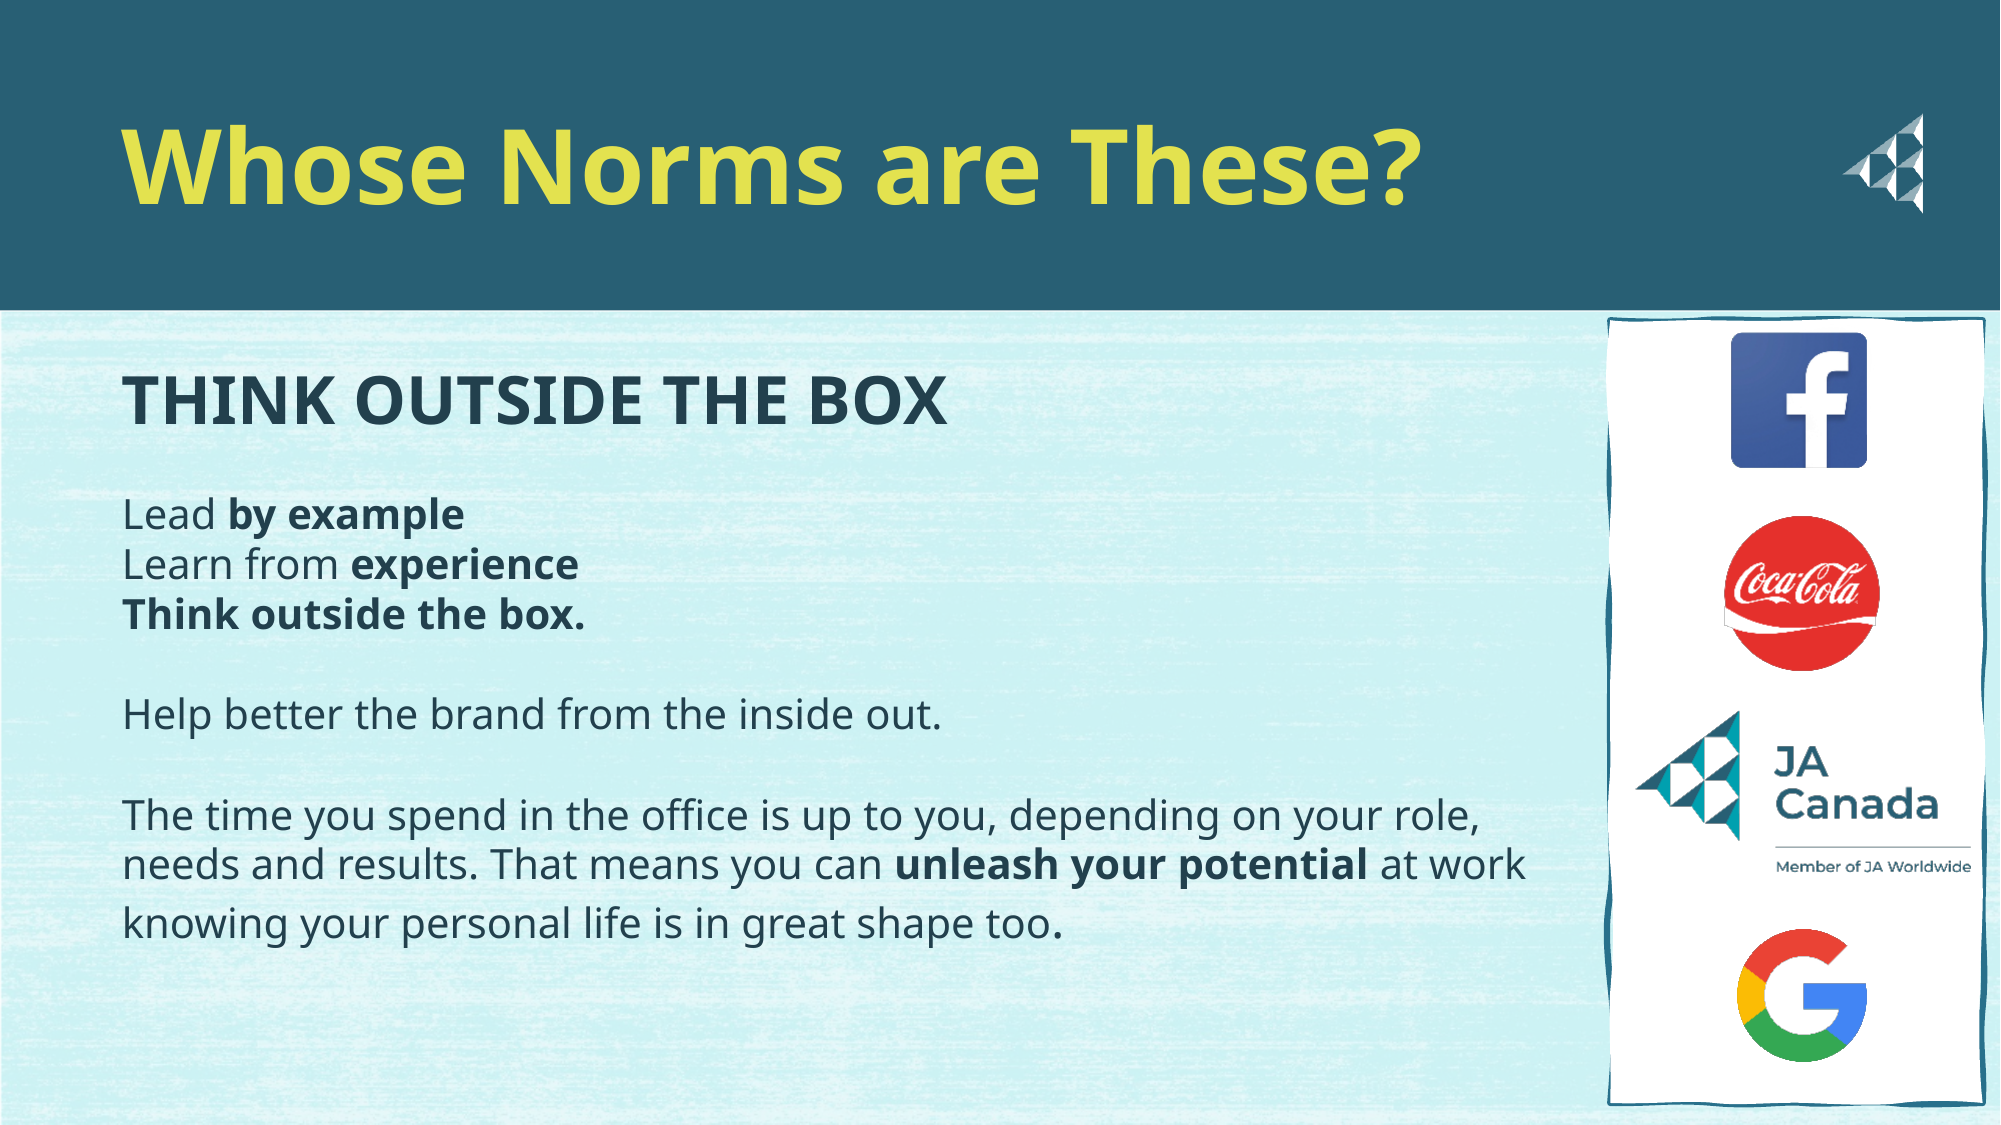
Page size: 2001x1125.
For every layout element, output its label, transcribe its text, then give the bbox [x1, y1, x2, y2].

list THINK OUTSIDE THE BOX Lead by example Learn from experience Think outside the box. Help better the brand from the inside out. The time you spend in the office is up to you, depending on your role, needs and results. That means you can unleash your potential at work knowing your personal life is in great shape too. [106, 350, 1561, 1013]
title Whose Norms are These? [106, 112, 1923, 213]
picture [1508, 488, 2000, 1068]
text_box [1607, 946, 1985, 1105]
picture [1689, 322, 1878, 479]
text_box [1606, 318, 1985, 659]
